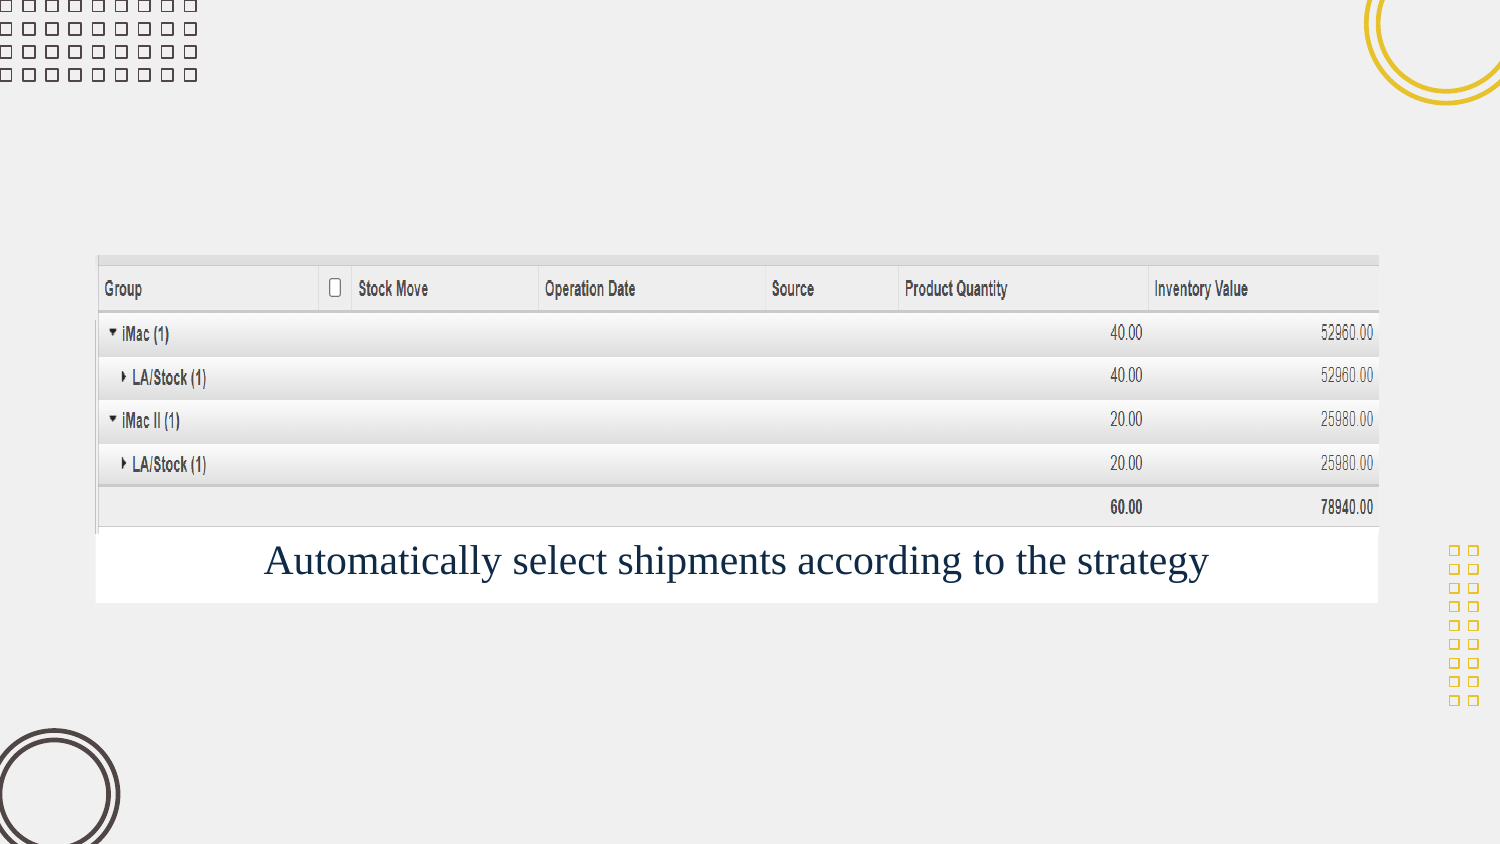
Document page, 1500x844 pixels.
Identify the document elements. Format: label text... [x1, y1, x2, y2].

picture [95, 255, 1379, 535]
subtitle Automatically select shipments according to the strategy [95, 541, 1379, 603]
